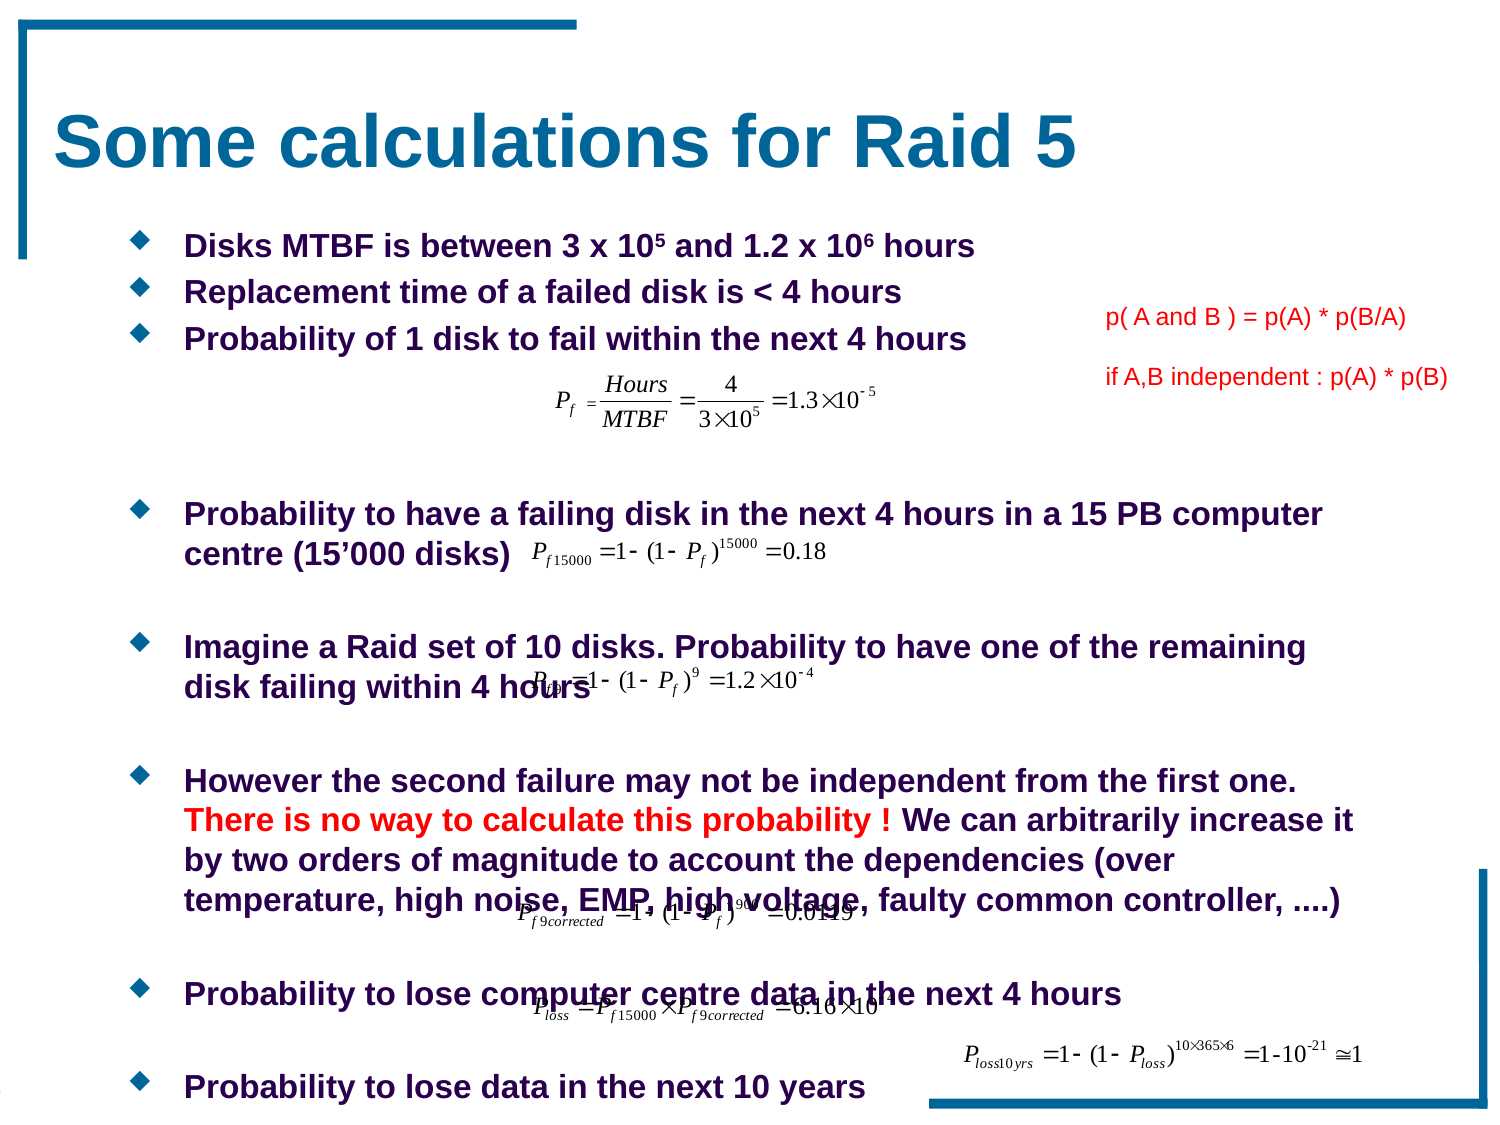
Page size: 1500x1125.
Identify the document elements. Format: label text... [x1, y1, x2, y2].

text_box p( A and B ) = p(A) * p(B/A) if A,B independent : p(A) * p(B) [1090, 292, 1471, 398]
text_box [550, 368, 881, 434]
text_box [959, 1034, 1366, 1077]
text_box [527, 532, 830, 575]
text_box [527, 661, 820, 704]
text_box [512, 892, 857, 936]
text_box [528, 986, 900, 1029]
list Disks MTBF is between 3 x 105 and 1.2 x 106 hours Replacement time of a failed disk is < 4 hours Probability of 1 disk to fail within the next 4 hours Probability to have a failing disk in the next 4 hours in a 15 PB computer centre (15’000 disks) Imagine a Raid set of 10 disks. Probability to have one of the remaining disk failing within 4 hours However the second failure may not be independent from the first one. There is no way to calculate this probability ! We can arbitrarily increase it by two orders of magnitude to account the dependencies (over temperature, high noise, EMP, high voltage, faulty common controller, ....) Probability to lose computer centre data in the next 4 hours Probability to lose data in the next 10 years [112, 215, 1388, 945]
title Some calculations for Raid 5 [37, 32, 1500, 243]
